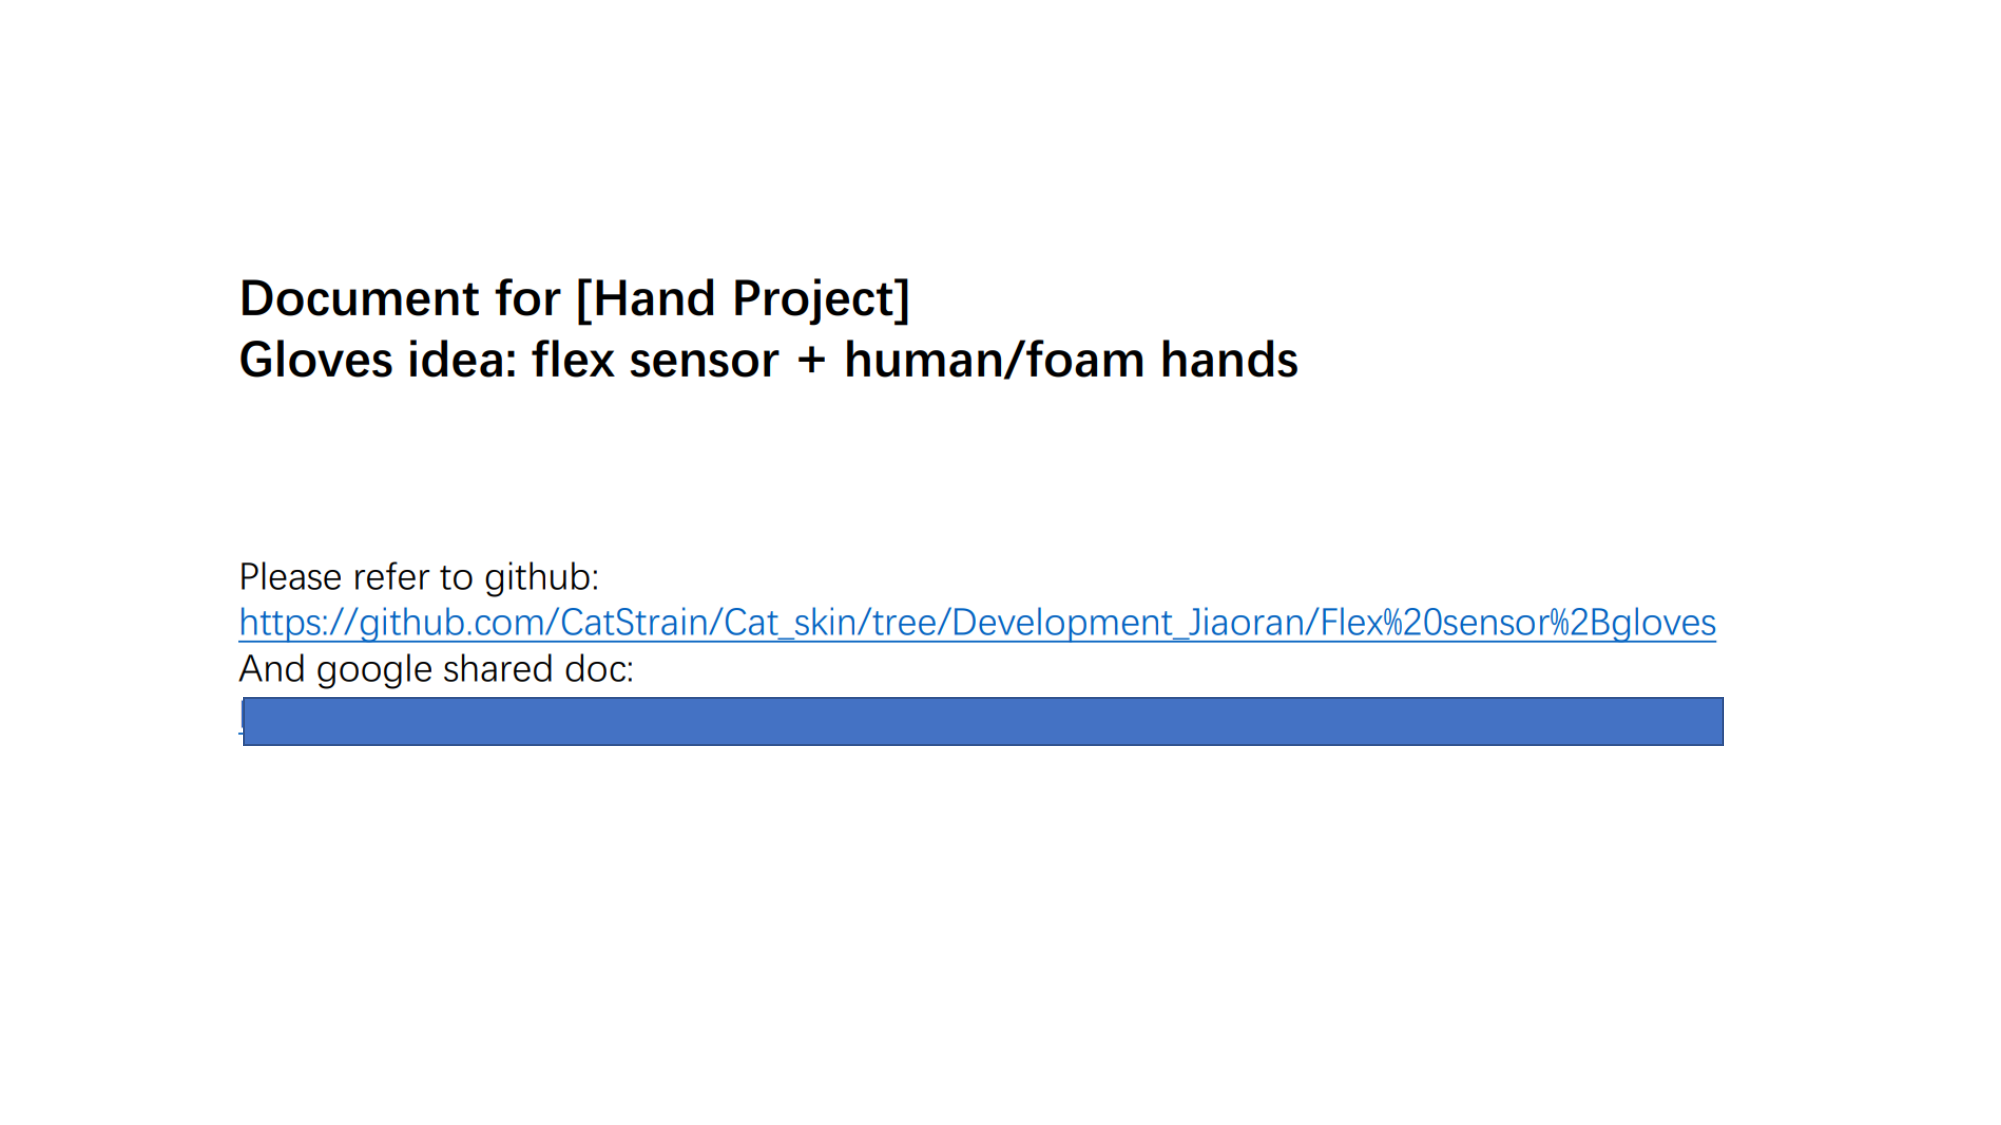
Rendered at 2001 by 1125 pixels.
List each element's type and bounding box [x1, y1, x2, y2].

picture [0, 198, 2000, 927]
